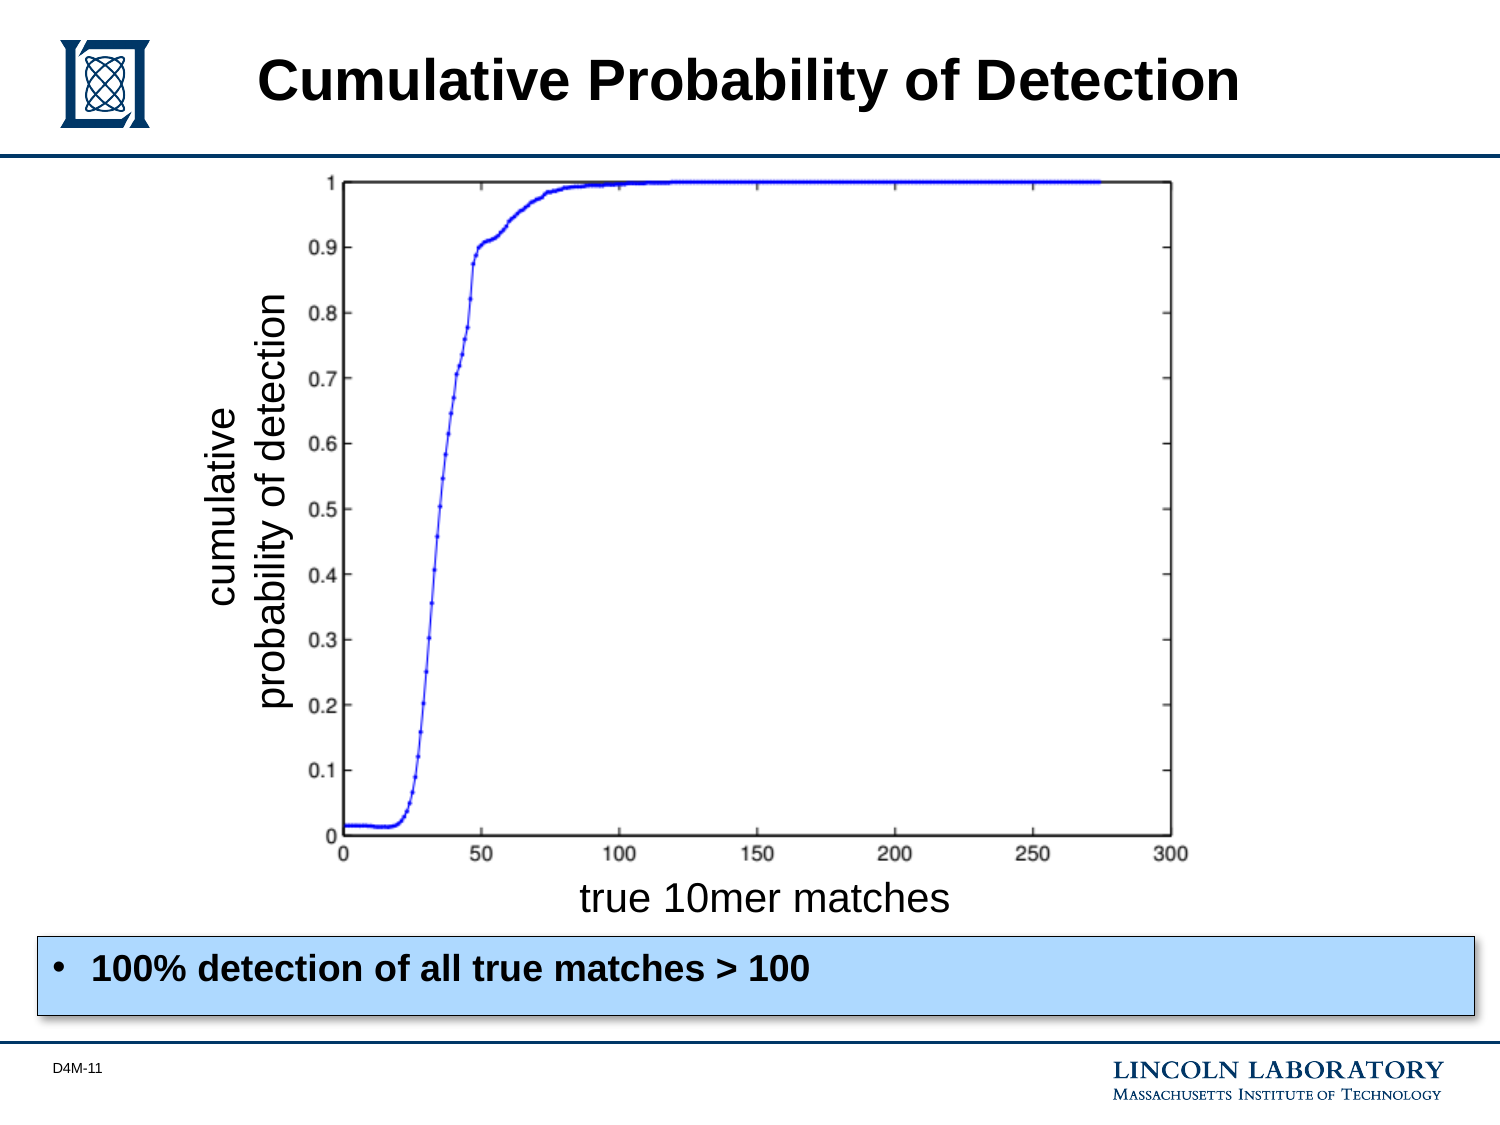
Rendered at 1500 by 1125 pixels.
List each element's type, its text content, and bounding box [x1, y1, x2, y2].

picture [1111, 1061, 1444, 1100]
picture [60, 40, 150, 128]
text_box true 10mer matches [564, 903, 966, 928]
title Cumulative Probability of Detection [154, 16, 1346, 151]
list 100% detection of all true matches > 100 [37, 936, 1475, 1016]
picture [270, 161, 1194, 894]
text_box cumulative probability of detection [185, 277, 265, 726]
